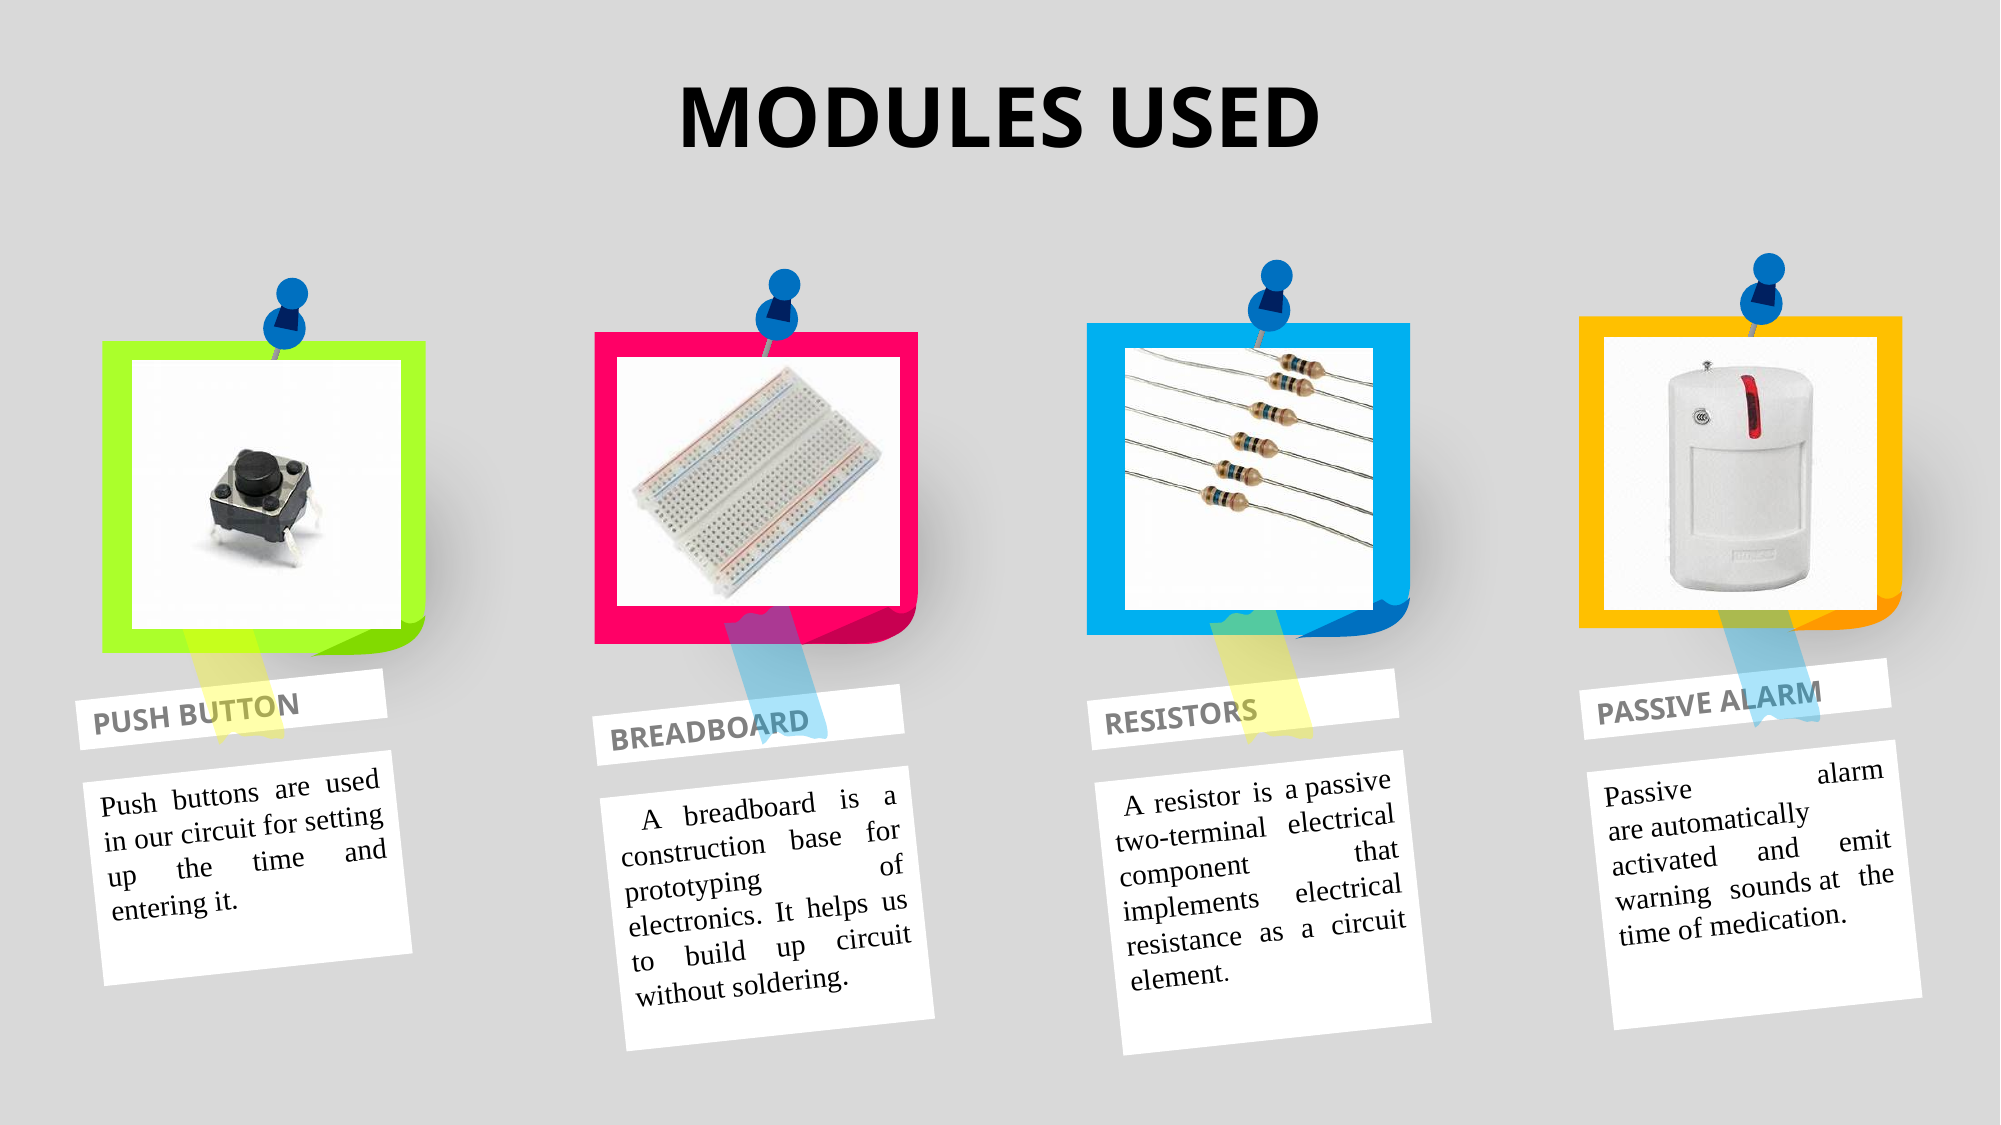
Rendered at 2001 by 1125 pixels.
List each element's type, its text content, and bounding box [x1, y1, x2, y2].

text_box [88, 683, 399, 973]
picture [617, 357, 900, 606]
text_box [102, 277, 532, 750]
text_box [1595, 673, 1906, 1018]
picture [1604, 337, 1877, 610]
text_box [1579, 253, 2000, 725]
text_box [1086, 259, 1517, 732]
text_box MODULES USED [661, 57, 1339, 172]
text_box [1103, 683, 1415, 1044]
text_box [594, 268, 1024, 741]
picture [1126, 348, 1373, 610]
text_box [608, 699, 919, 1039]
picture [132, 360, 401, 629]
